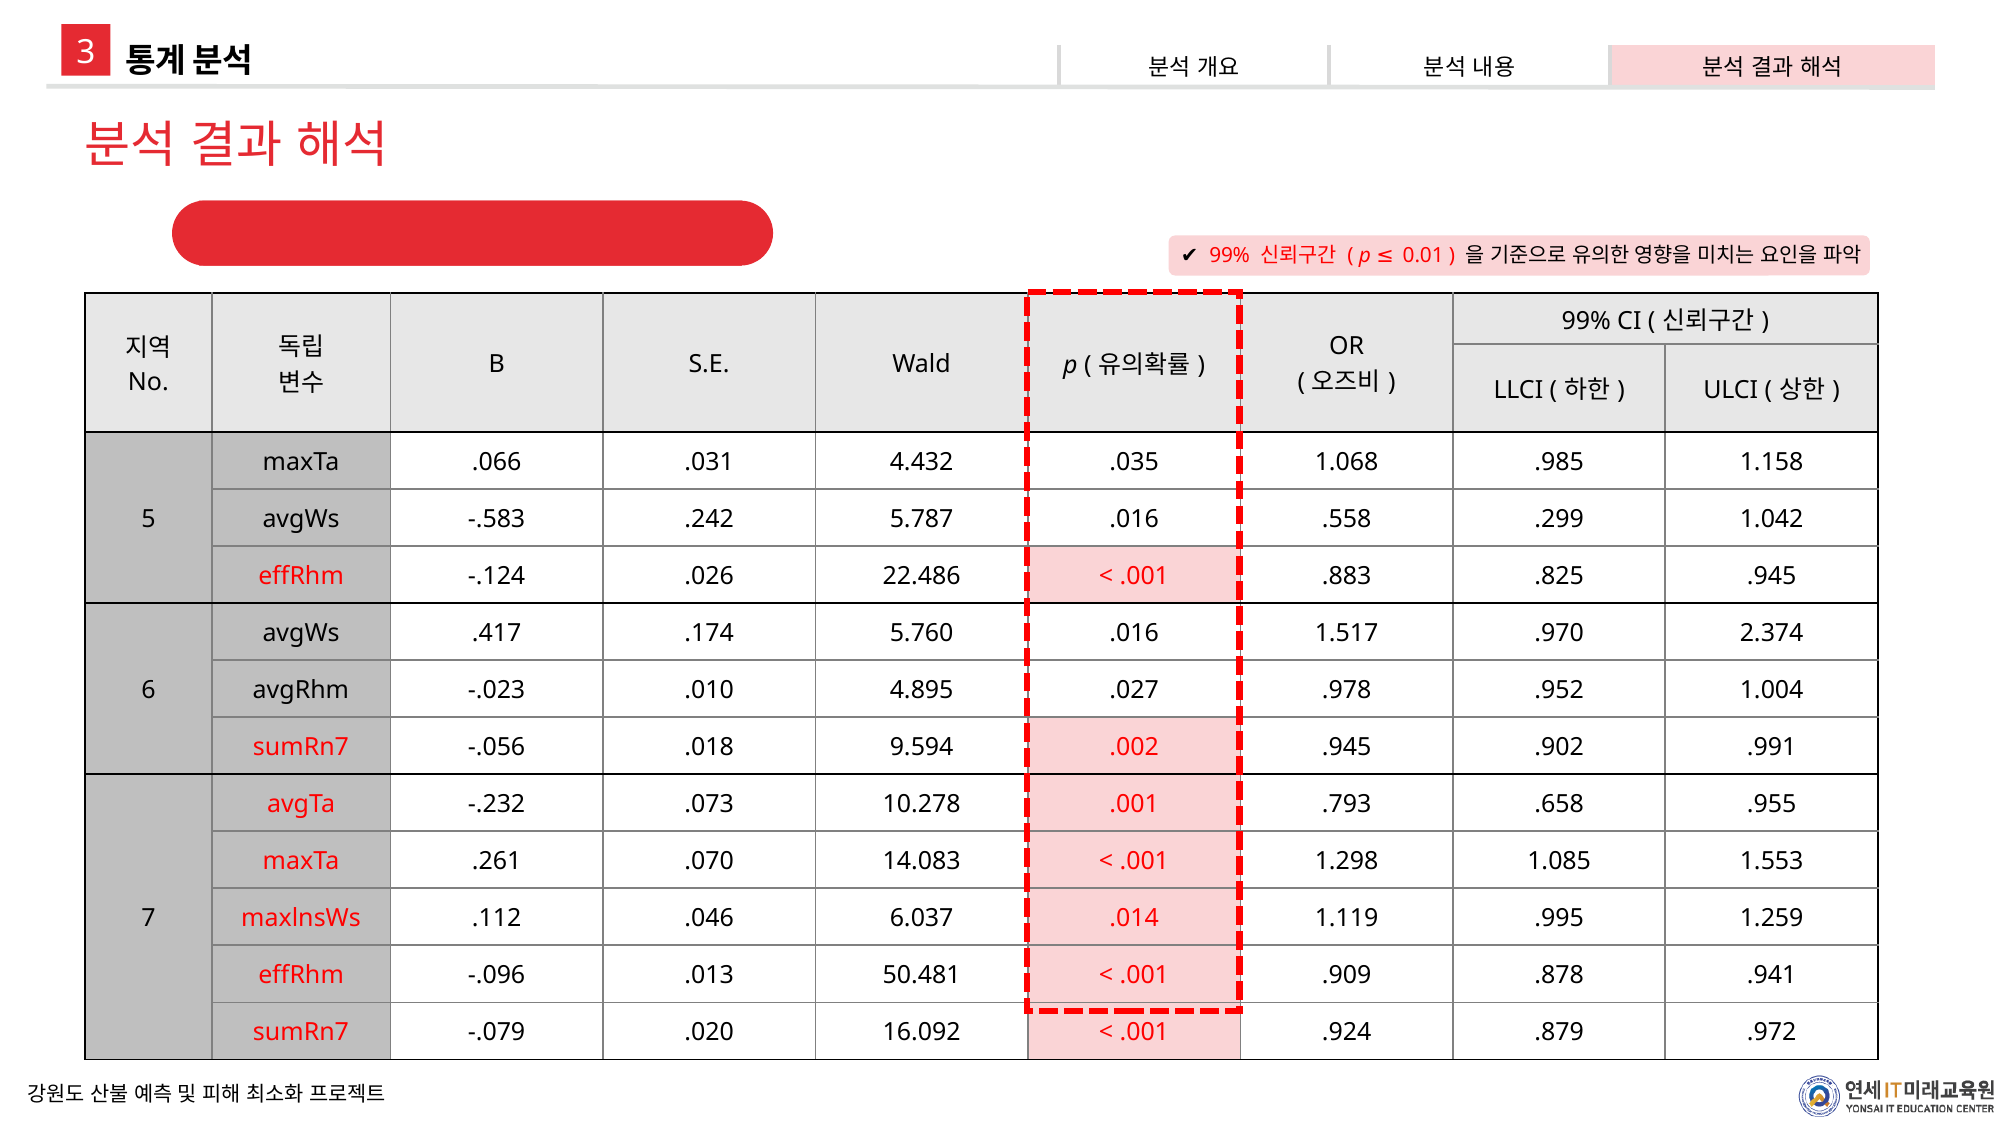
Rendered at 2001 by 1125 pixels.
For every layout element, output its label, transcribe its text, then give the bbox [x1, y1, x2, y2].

table_cell .020 [604, 1003, 815, 1059]
table_cell -.023 [391, 661, 602, 716]
table_cell .978 [1241, 661, 1452, 716]
table_header OR (오즈비) [1241, 294, 1452, 431]
table_cell 1.517 [1241, 604, 1452, 659]
table_cell .879 [1454, 1003, 1664, 1059]
table_cell -.124 [391, 547, 602, 602]
table_cell effRhm [213, 946, 390, 1002]
table_cell ULCI (상한) [1666, 345, 1877, 431]
table_cell maxlnsWs [213, 889, 390, 944]
table_cell .970 [1454, 604, 1664, 659]
table_cell .972 [1666, 1003, 1877, 1059]
table_cell 50.481 [816, 946, 1026, 1002]
table_cell 9.594 [816, 718, 1026, 773]
table_cell 22.486 [816, 547, 1026, 602]
text_box 분석 결과 해석 [85, 112, 445, 173]
table_cell .070 [604, 832, 815, 887]
table_header 독립 변수 [213, 294, 390, 431]
table_cell .924 [1241, 1003, 1452, 1059]
table_cell .941 [1666, 946, 1877, 1002]
table_cell .026 [604, 547, 815, 602]
table_cell .793 [1241, 775, 1452, 830]
table_cell maxTa [213, 832, 390, 887]
table_cell maxTa [213, 433, 390, 488]
table_cell < .001 [1029, 1011, 1240, 1059]
table_cell 1.068 [1241, 433, 1452, 488]
table_cell 16.092 [816, 1003, 1027, 1059]
table_cell -.079 [391, 1003, 602, 1059]
table_cell .909 [1241, 946, 1452, 1002]
table_cell 4.432 [816, 433, 1026, 488]
table_cell 7 [86, 775, 211, 1059]
table_cell -.096 [391, 946, 602, 1002]
table_cell .825 [1454, 547, 1664, 602]
table_header 분석 내용 [1331, 45, 1608, 84]
table_header 분석 개요 [1061, 45, 1327, 84]
table_header Wald [816, 294, 1026, 431]
table_cell 5.760 [816, 604, 1026, 659]
table_cell .955 [1666, 775, 1877, 830]
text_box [171, 200, 774, 266]
table_cell .878 [1454, 946, 1664, 1002]
table_header B [391, 294, 602, 431]
table_header 99% CI (신뢰구간) [1454, 294, 1877, 343]
table_cell avgWs [213, 604, 390, 659]
picture [1798, 1075, 2000, 1117]
table_cell .945 [1241, 718, 1452, 773]
table_cell .242 [604, 490, 815, 545]
table_cell 1.085 [1454, 832, 1664, 887]
table_cell .174 [604, 604, 815, 659]
table_cell 1.004 [1666, 661, 1877, 716]
table_cell .558 [1241, 490, 1452, 545]
table_cell .010 [604, 661, 815, 716]
text_box 강원도 산불 예측 및 피해 최소화 프로젝트 [27, 1081, 386, 1107]
table_cell 10.278 [816, 775, 1026, 830]
table_cell -.232 [391, 775, 602, 830]
table_cell .995 [1454, 889, 1664, 944]
table_cell .417 [391, 604, 602, 659]
table_cell 1.298 [1241, 832, 1452, 887]
table_cell sumRn7 [213, 718, 390, 773]
table_cell .073 [604, 775, 815, 830]
table_cell .066 [391, 433, 602, 488]
table_cell 1.042 [1666, 490, 1877, 545]
table_cell .945 [1666, 547, 1877, 602]
table_cell 5.787 [816, 490, 1026, 545]
table_cell .018 [604, 718, 815, 773]
table_cell .902 [1454, 718, 1664, 773]
table_cell avgRhm [213, 661, 390, 716]
table_cell .261 [391, 832, 602, 887]
table_cell sumRn7 [213, 1003, 390, 1059]
table_cell .299 [1454, 490, 1664, 545]
table_cell 6 [86, 604, 211, 773]
table_cell avgTa [213, 775, 390, 830]
table_cell LLCI (하한) [1454, 345, 1664, 431]
table_cell .112 [391, 889, 602, 944]
table_cell .991 [1666, 718, 1877, 773]
table_cell 4.895 [816, 661, 1026, 716]
table_cell .031 [604, 433, 815, 488]
table_cell 1.158 [1666, 433, 1877, 488]
table_cell 1.119 [1241, 889, 1452, 944]
text_box [1026, 291, 1240, 1012]
table_cell -.583 [391, 490, 602, 545]
table_cell effRhm [213, 547, 390, 602]
table_cell -.056 [391, 718, 602, 773]
table_header 지역 No. [86, 294, 211, 431]
table_cell 14.083 [816, 832, 1026, 887]
table_cell .013 [604, 946, 815, 1002]
table_cell .883 [1241, 547, 1452, 602]
table_cell 1.553 [1666, 832, 1877, 887]
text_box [1166, 234, 1879, 276]
table_cell avgWs [213, 490, 390, 545]
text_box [61, 24, 254, 79]
table_cell .952 [1454, 661, 1664, 716]
table_cell 1.259 [1666, 889, 1877, 944]
table_cell .046 [604, 889, 815, 944]
table_cell .658 [1454, 775, 1664, 830]
table_header S.E. [604, 294, 815, 431]
table_cell 6.037 [816, 889, 1026, 944]
table_header 분석 결과 해석 [1612, 45, 1935, 85]
table_cell 2.374 [1666, 604, 1877, 659]
table_cell 5 [86, 433, 211, 602]
table_cell .985 [1454, 433, 1664, 488]
